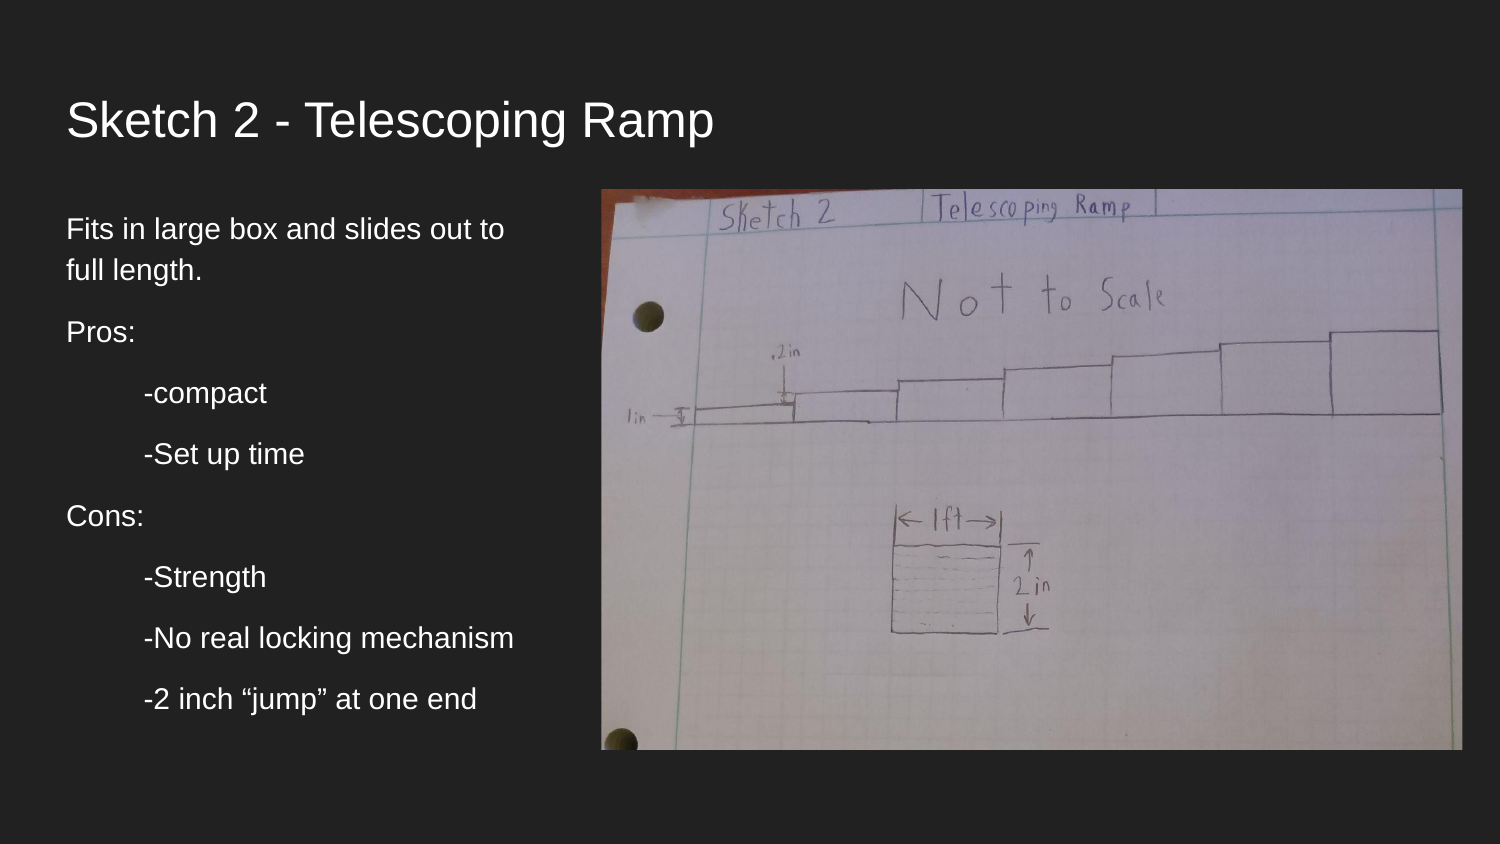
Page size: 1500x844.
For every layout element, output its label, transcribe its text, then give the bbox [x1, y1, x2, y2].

picture [601, 188, 1463, 750]
title Sketch 2 - Telescoping Ramp [51, 72, 1449, 167]
list Fits in large box and slides out to full length. Pros: -compact -Set up time Cons: -Strength -No real locking mechanism -2 inch “jump” at one end [51, 189, 532, 750]
